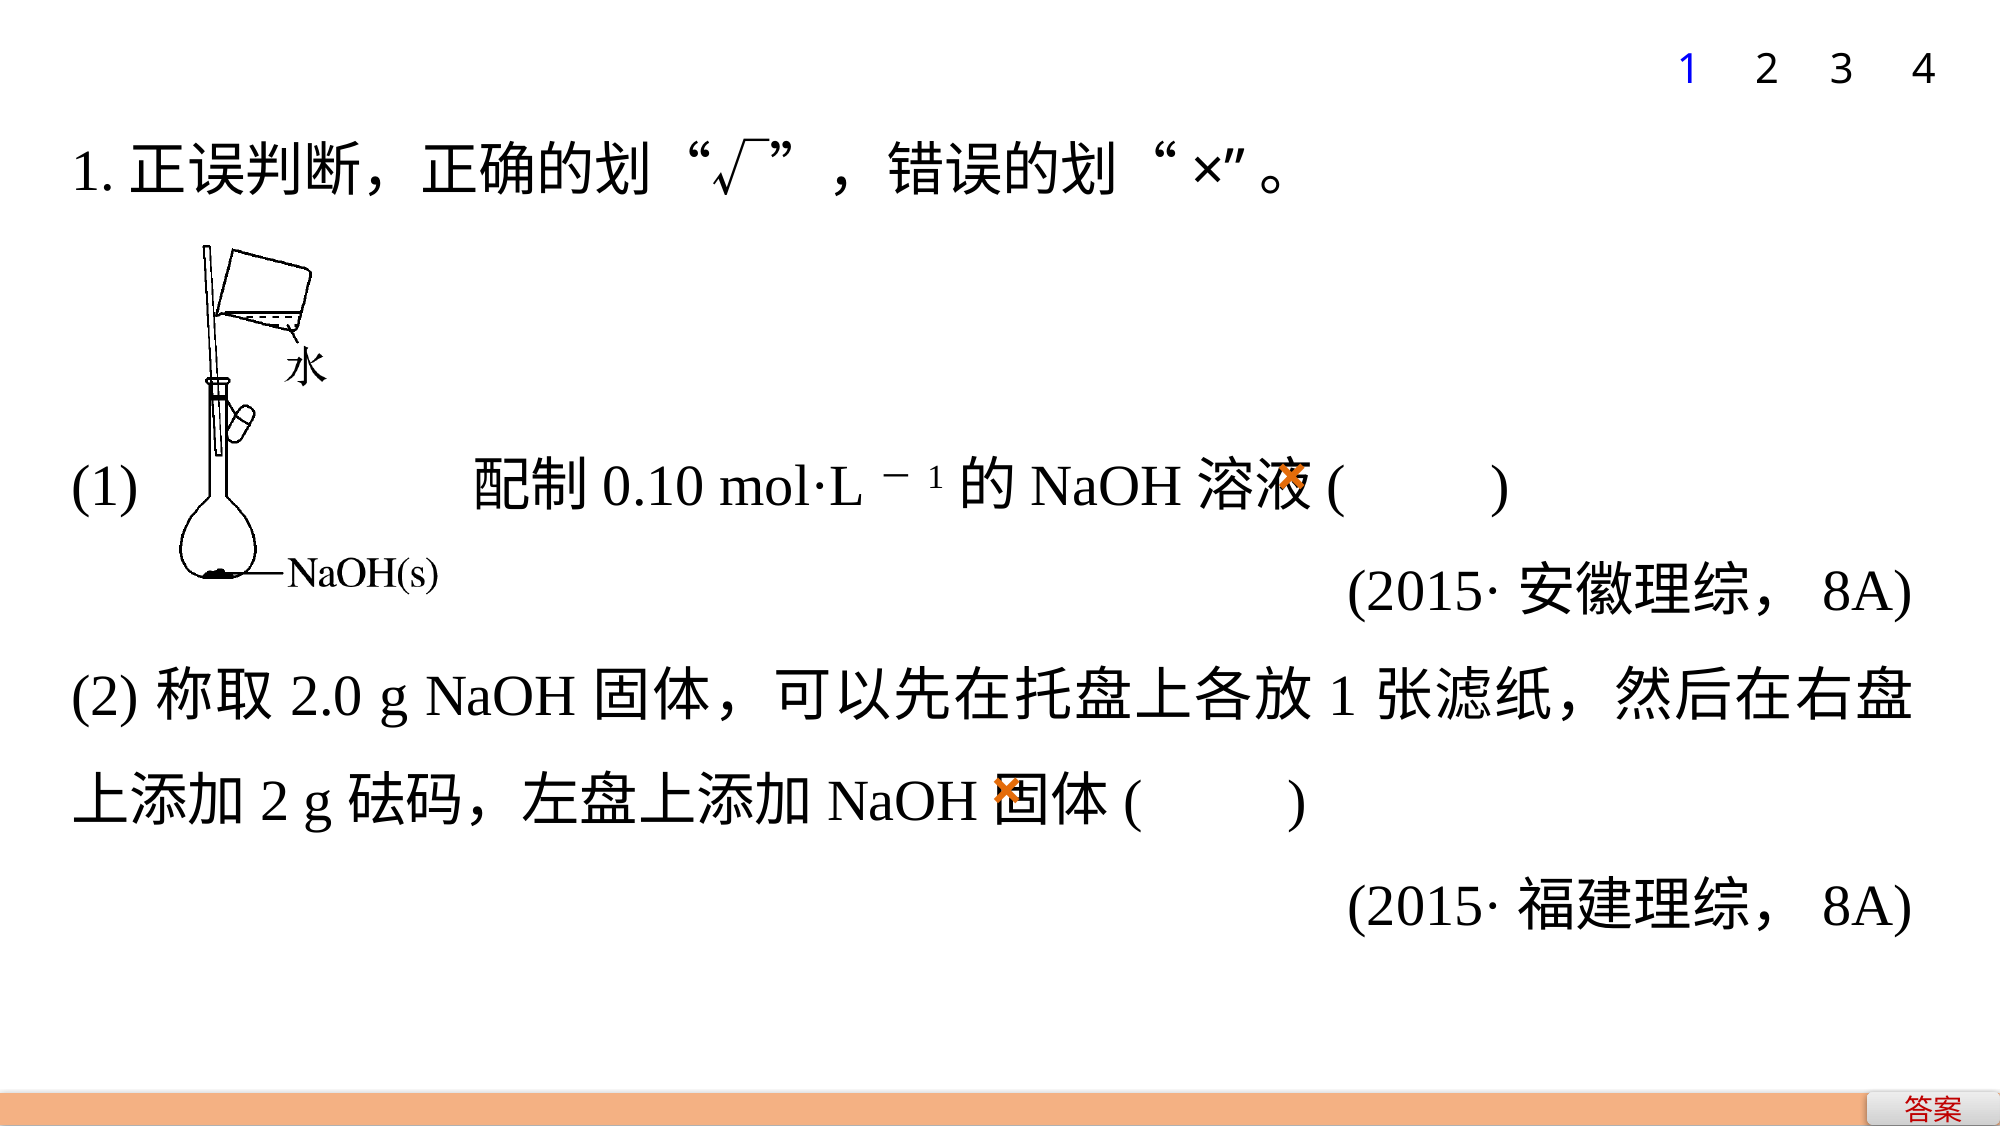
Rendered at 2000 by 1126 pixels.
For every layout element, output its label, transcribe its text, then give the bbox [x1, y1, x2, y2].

text_box 1 [1655, 19, 1721, 90]
picture [154, 234, 446, 598]
text_box 1.正误判断，正确的划“√”，错误的划“×”。 (1) 配制0.10 mol·L－1的NaOH溶液( ) (2015·安徽理综，8A) (2)称取2.0 g NaOH固体，可以先在托盘上各放1张滤纸，然后在右盘上添加2 g砝码，左盘上添加NaOH固体( ) (2015·福建理综，8A) [56, 90, 1929, 945]
text_box 2 [1737, 19, 1800, 90]
text_box × [1260, 432, 1324, 517]
text_box 3 [1816, 19, 1874, 90]
text_box × [975, 745, 1039, 831]
text_box 4 [1890, 19, 1956, 114]
text_box 答案 [1866, 1091, 2000, 1126]
text_box [0, 1092, 1866, 1126]
